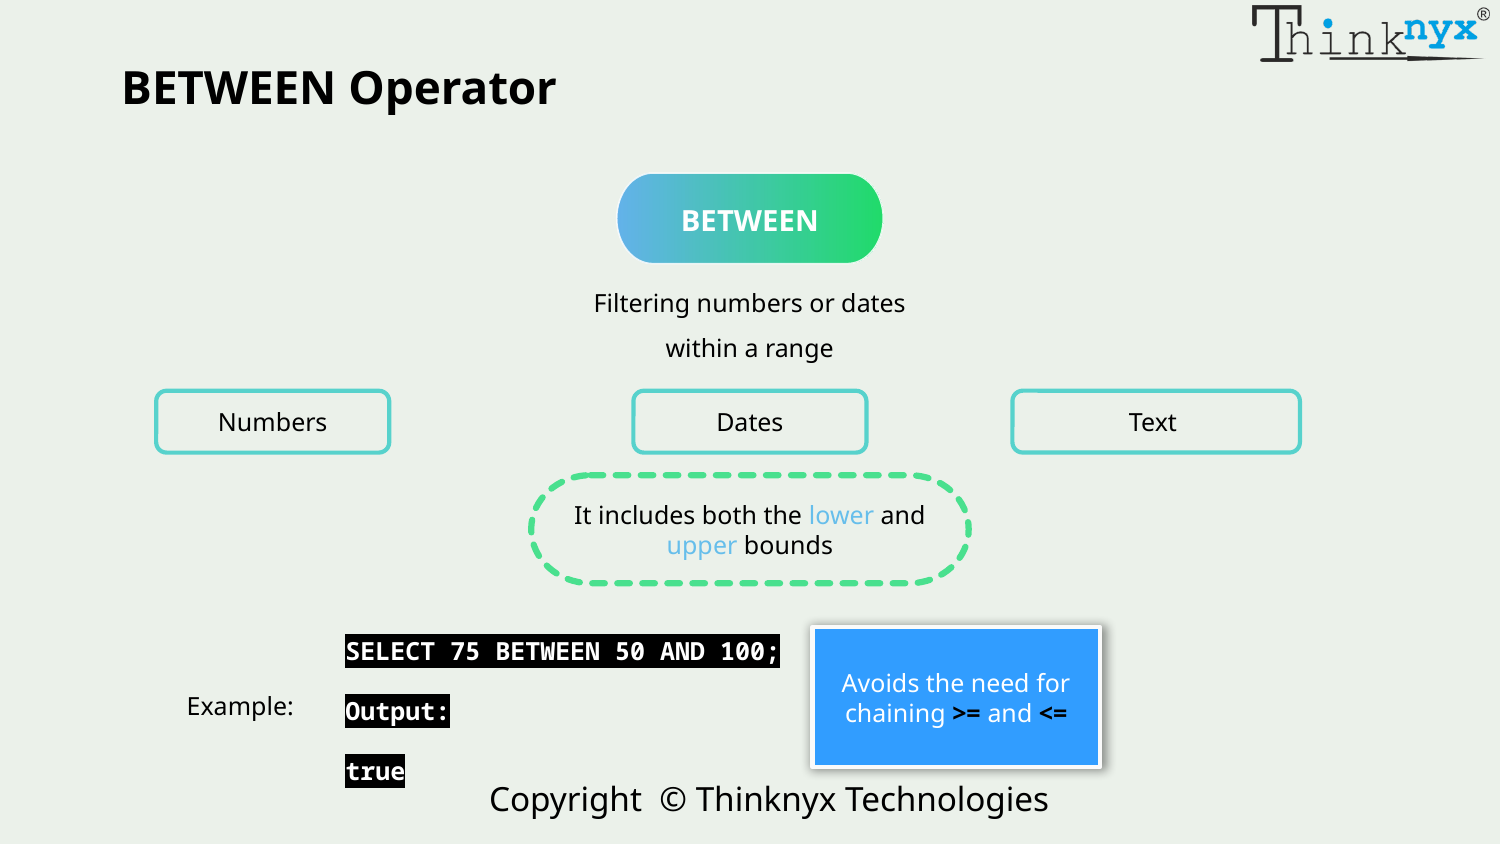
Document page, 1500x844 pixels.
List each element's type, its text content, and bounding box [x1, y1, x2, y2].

text_box It includes both the lower and upper bounds [531, 475, 969, 584]
text_box SELECT 75 BETWEEN 50 AND 100; Output: true [345, 605, 1050, 786]
picture [1252, 5, 1490, 62]
text_box Dates [631, 388, 869, 455]
text_box Example: [186, 660, 322, 721]
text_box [616, 172, 884, 264]
text_box Numbers [154, 388, 392, 455]
text_box Avoids the need for chaining >= and <= [810, 625, 1102, 769]
text_box Filtering numbers or dates within a range [559, 272, 941, 363]
text_box BETWEEN Operator [121, 26, 1274, 114]
text_box Text [1010, 388, 1303, 455]
